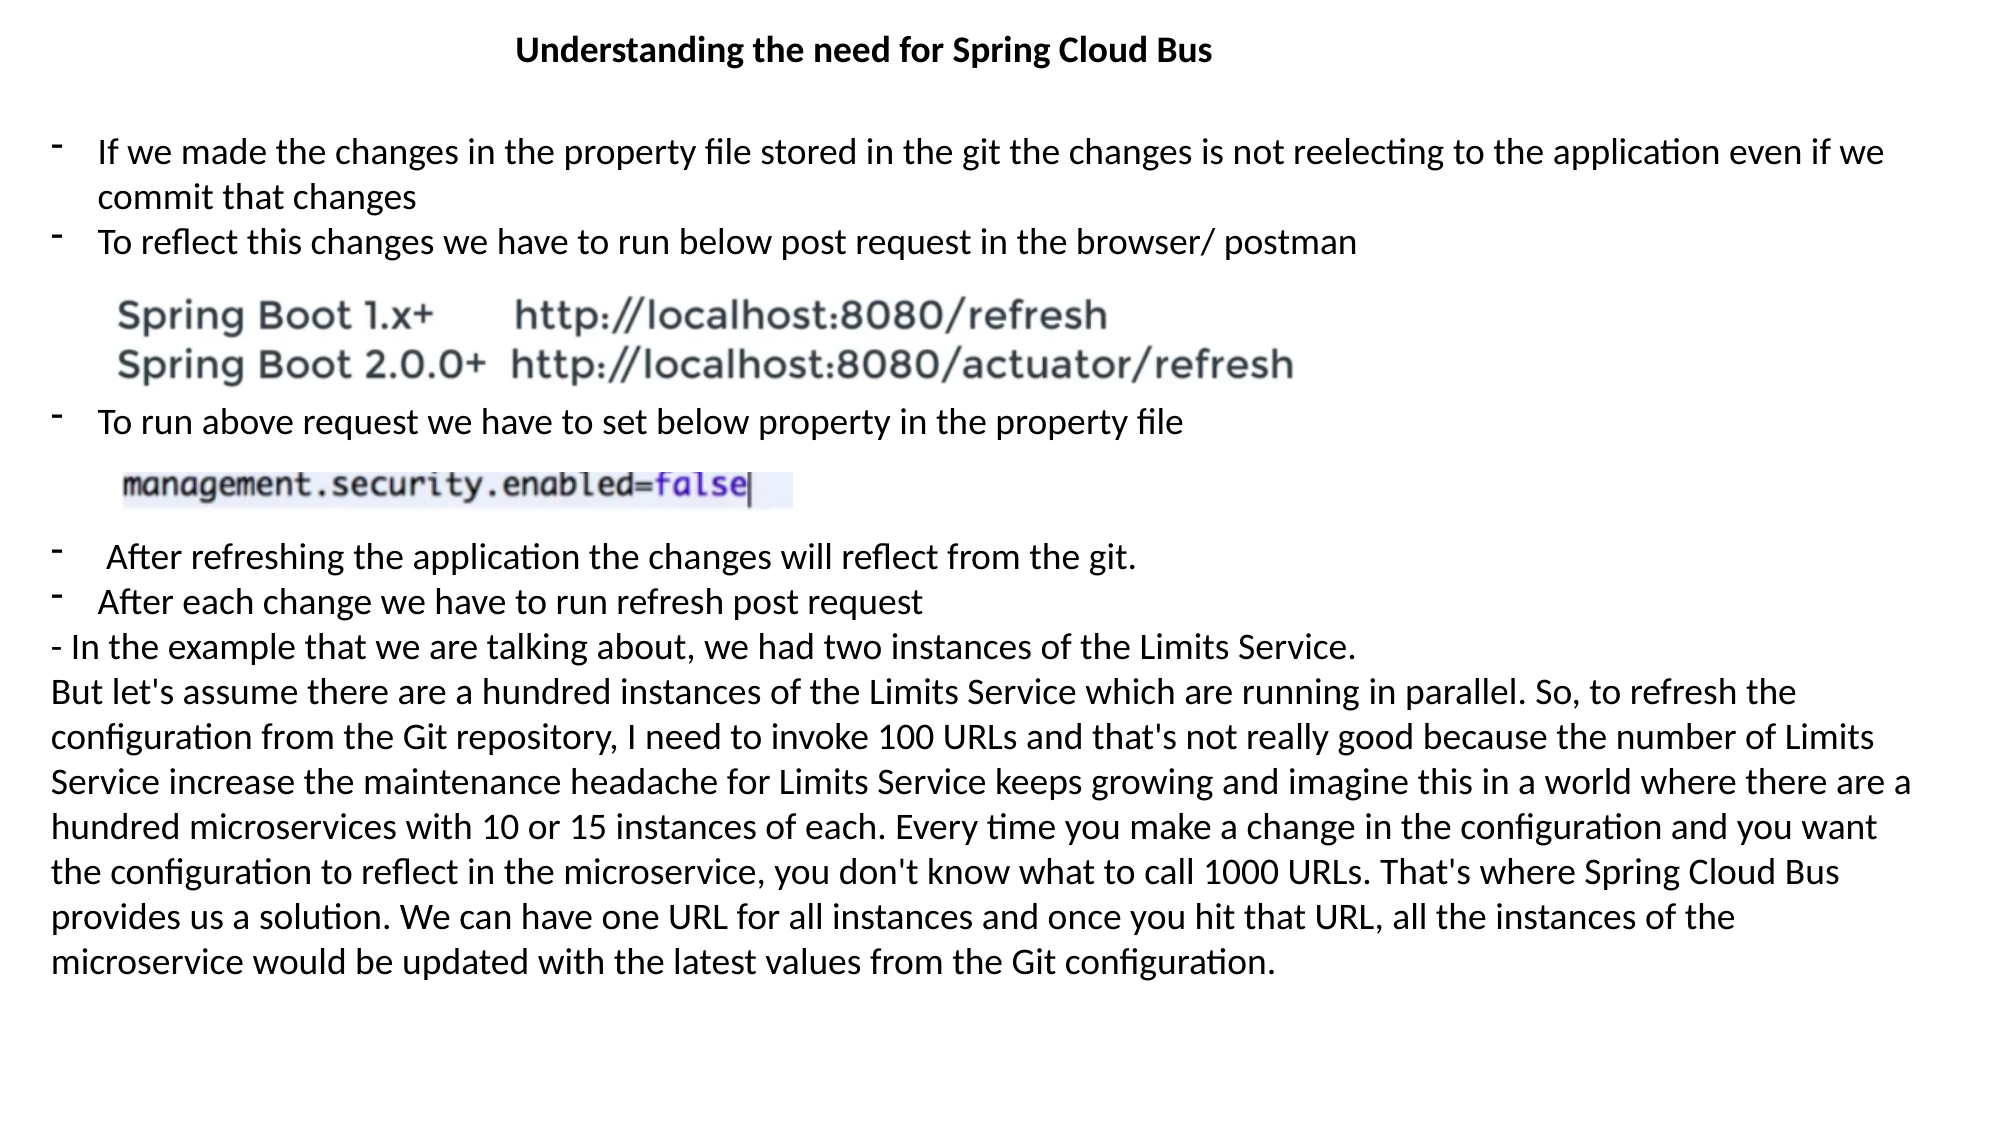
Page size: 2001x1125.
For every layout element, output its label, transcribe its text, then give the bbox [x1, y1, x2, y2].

text_box If we made the changes in the property file stored in the git the changes is not reelecting to the application even if we commit that changes To reflect this changes we have to run below post request in the browser/ postman To run above request we have to set below property in the property file After refreshing the application the changes will reflect from the git. After each change we have to run refresh post request - In the example that we are talking about, we had two instances of the Limits Service. But let's assume there are a hundred instances of the Limits Service which are running in parallel. So, to refresh the configuration from the Git repository, I need to invoke 100 URLs and that's not really good because the number of Limits Service increase the maintenance headache for Limits Service keeps growing and imagine this in a world where there are a hundred microservices with 10 or 15 instances of each. Every time you make a change in the configuration and you want the configuration to reflect in the microservice, you don't know what to call 1000 URLs. That's where Spring Cloud Bus provides us a solution. We can have one URL for all instances and once you hit that URL, all the instances of the microservice would be updated with the latest values from the Git configuration. [36, 119, 1938, 1034]
picture [109, 285, 1298, 393]
text_box Understanding the need for Spring Cloud Bus [500, 18, 1620, 78]
picture [122, 472, 793, 512]
